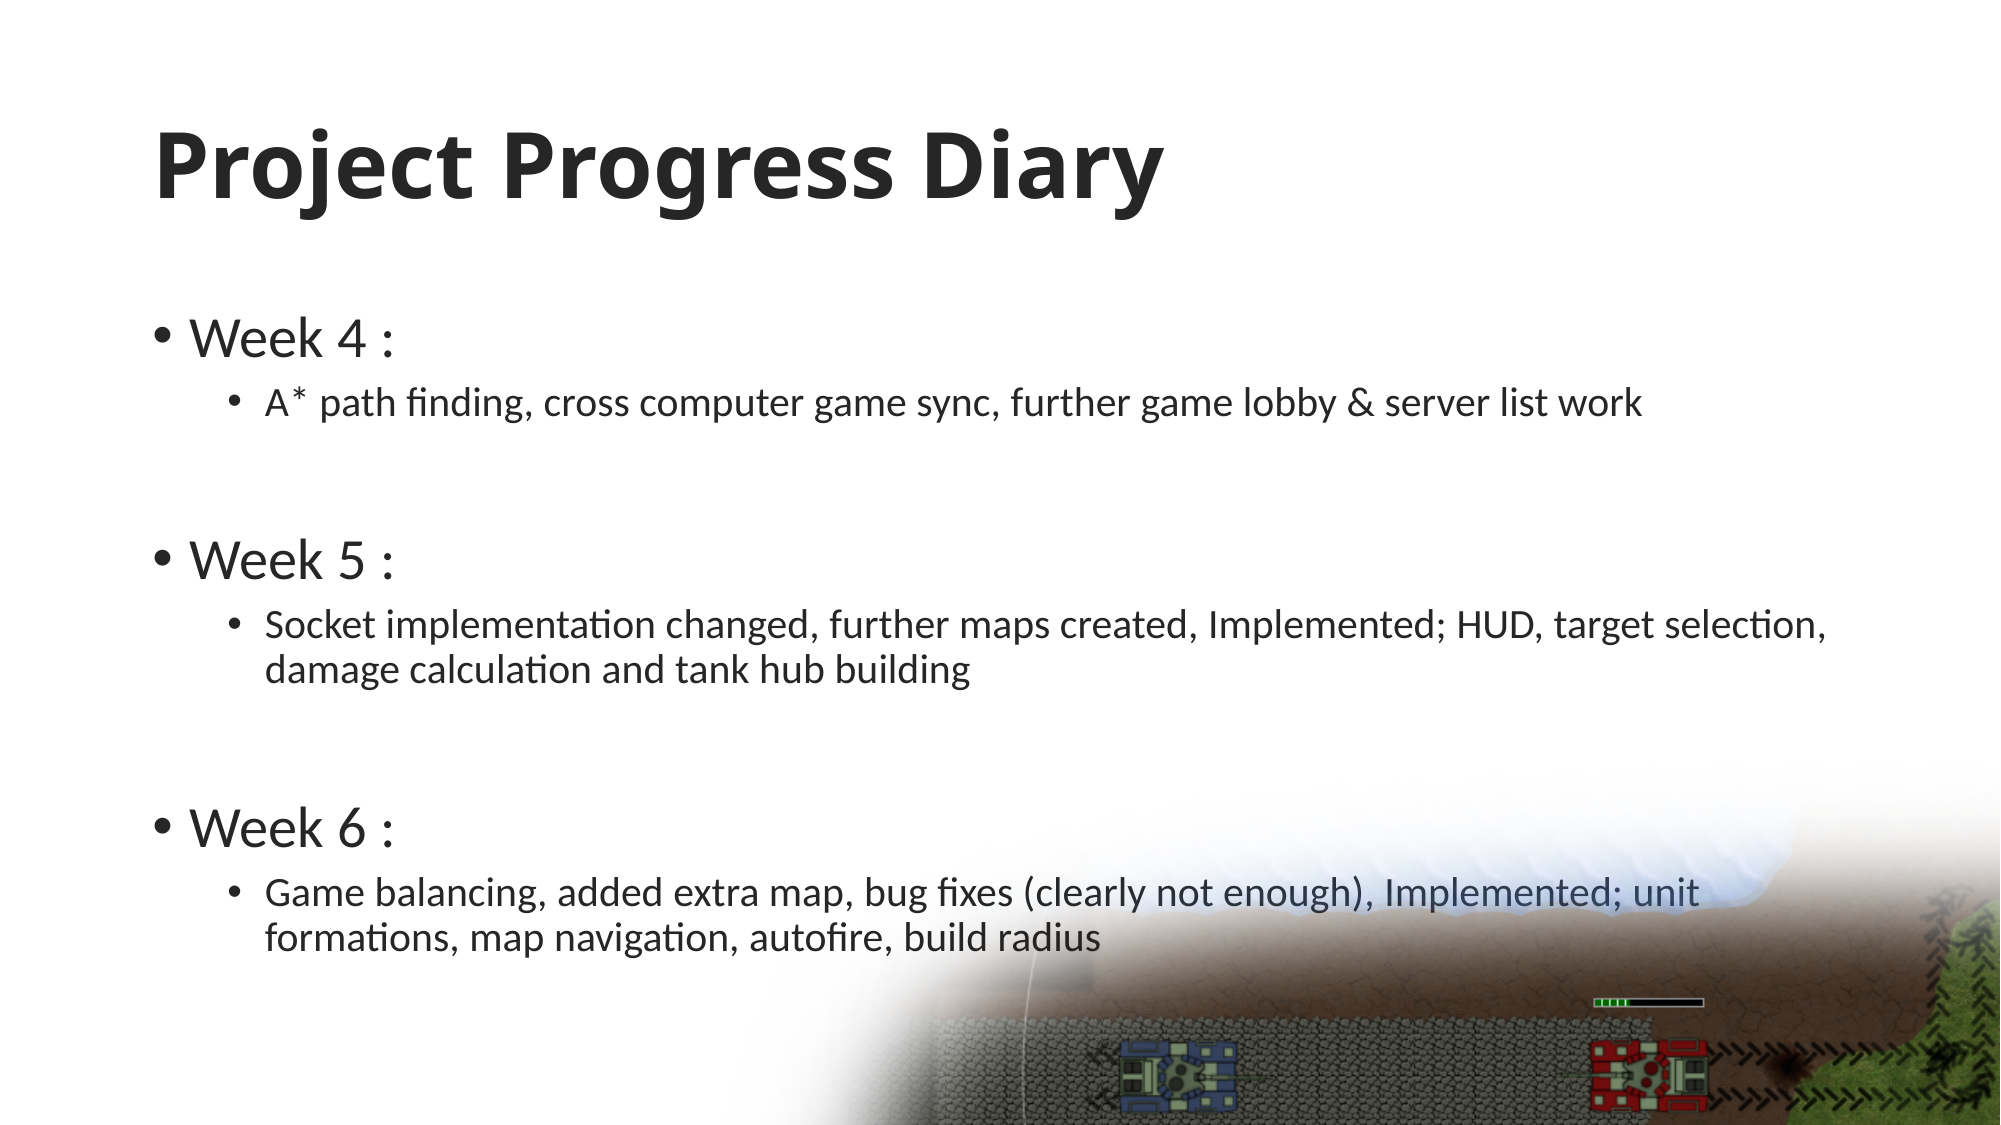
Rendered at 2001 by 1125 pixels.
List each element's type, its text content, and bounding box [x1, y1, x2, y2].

title Project Progress Diary [137, 59, 1863, 278]
picture [689, 704, 2000, 1125]
list Week 4 : A* path finding, cross computer game sync, further game lobby & server list work Week 5 : Socket implementation changed, further maps created, Implemented; HUD, target selection, damage calculation and tank hub building Week 6 : Game balancing, added extra map, bug fixes (clearly not enough), Implemented; unit formations, map navigation, autofire, build radius [137, 299, 1863, 1014]
